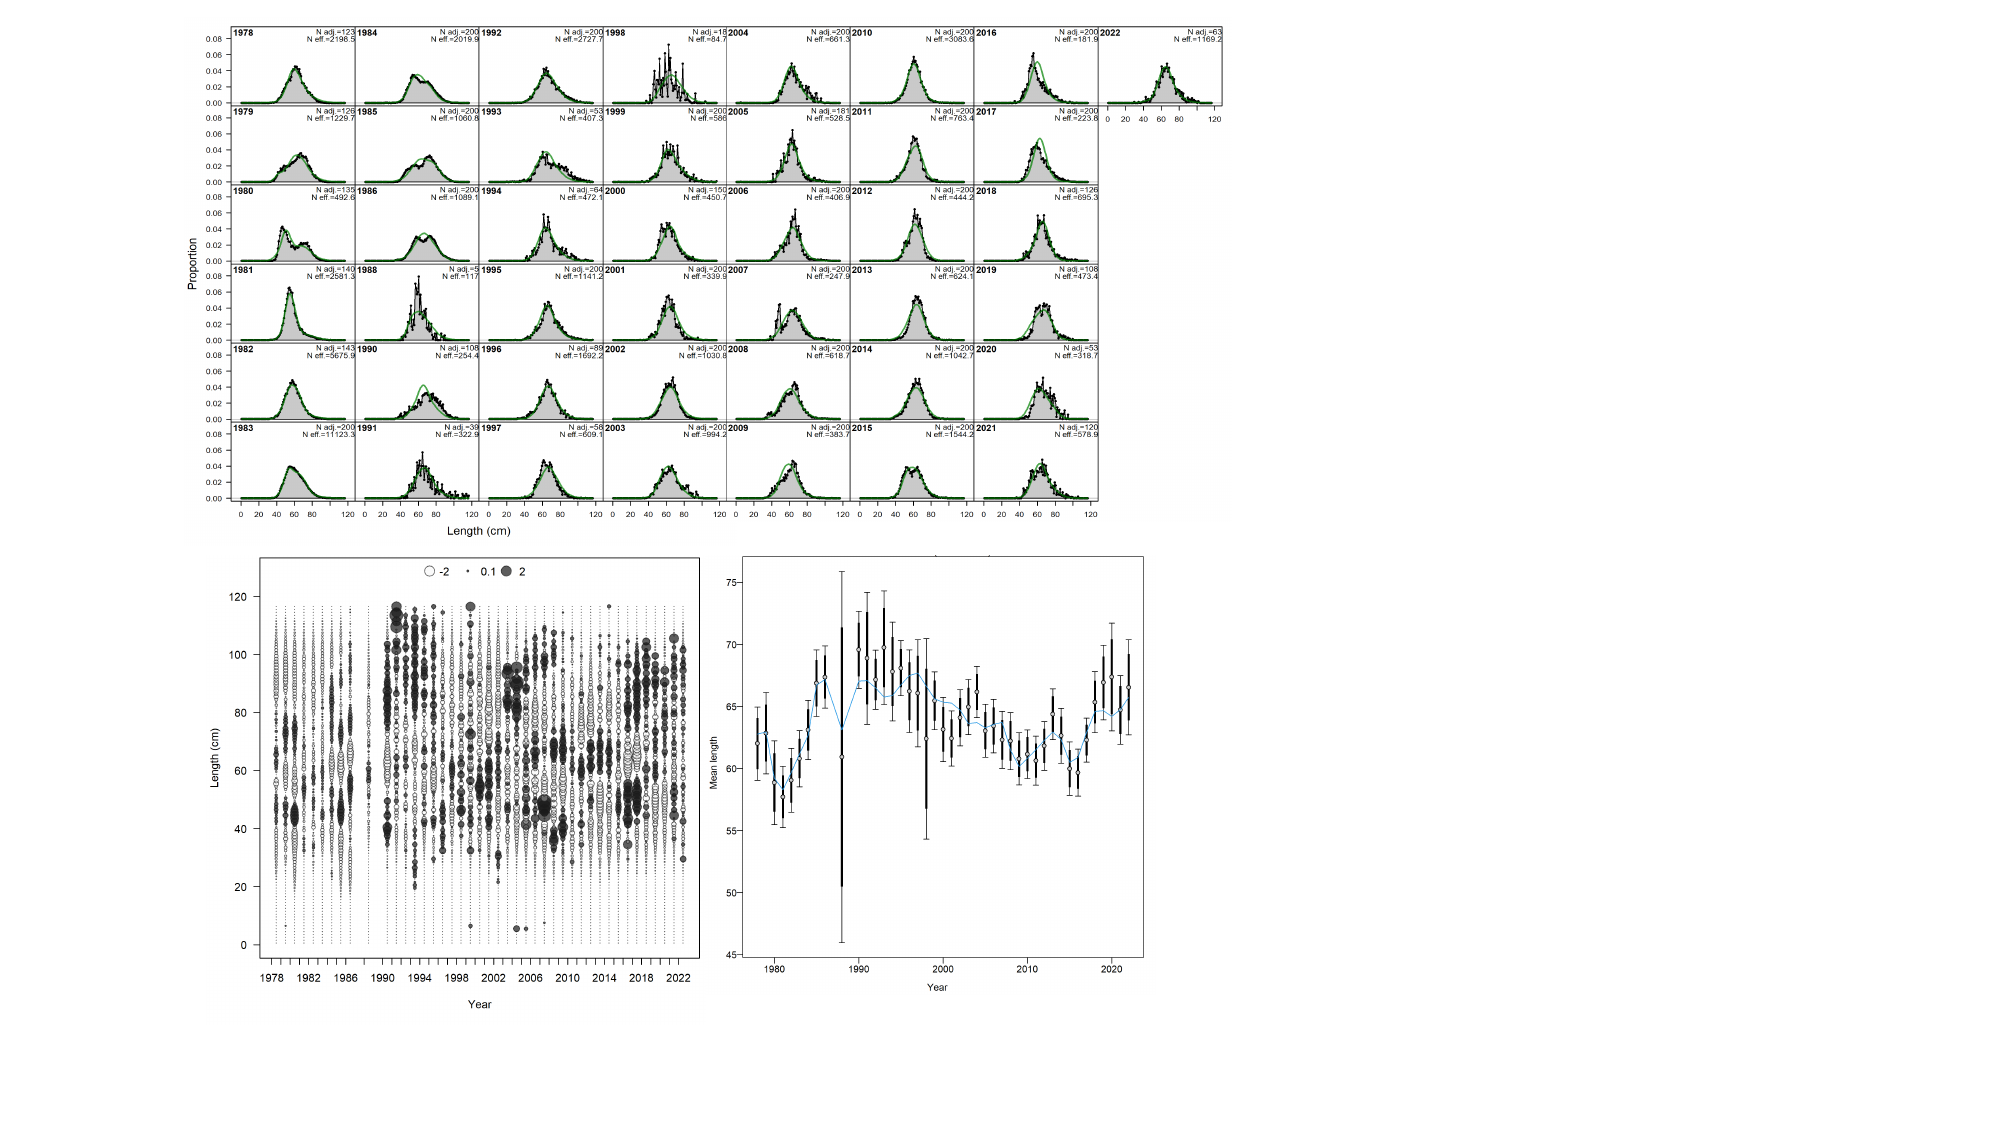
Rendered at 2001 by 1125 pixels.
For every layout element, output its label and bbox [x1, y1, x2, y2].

text_box [184, 17, 1232, 1025]
